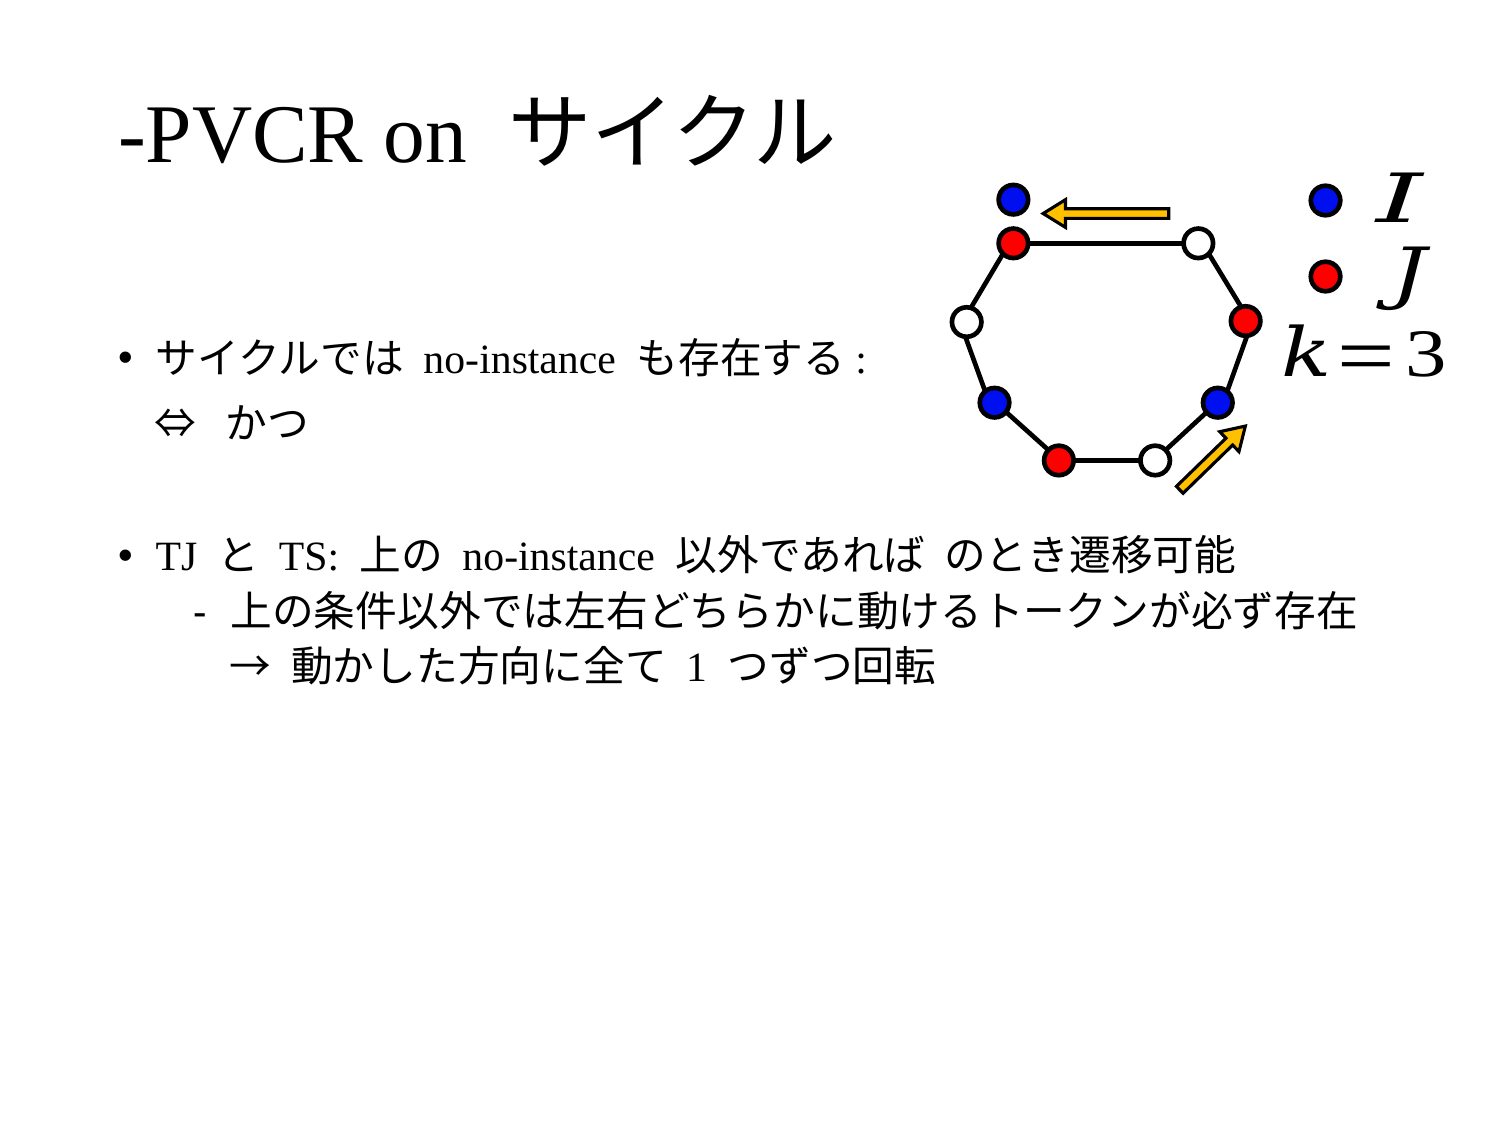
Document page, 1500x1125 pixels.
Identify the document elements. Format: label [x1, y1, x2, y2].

text_box [997, 183, 1030, 216]
text_box [1139, 444, 1171, 477]
text_box [950, 310, 956, 334]
text_box [997, 227, 1029, 260]
text_box [956, 253, 1003, 333]
text_box [956, 311, 995, 418]
text_box [1165, 392, 1229, 450]
text_box [1174, 424, 1247, 495]
text_box [1208, 253, 1257, 332]
text_box [1206, 386, 1217, 392]
text_box [995, 386, 1007, 392]
text_box [1217, 310, 1257, 418]
text_box [1257, 310, 1262, 333]
text_box [1043, 444, 1075, 477]
text_box [1182, 227, 1215, 260]
text_box [1309, 260, 1342, 293]
text_box [1041, 197, 1170, 230]
text_box [1309, 184, 1342, 217]
text_box [984, 392, 1049, 450]
